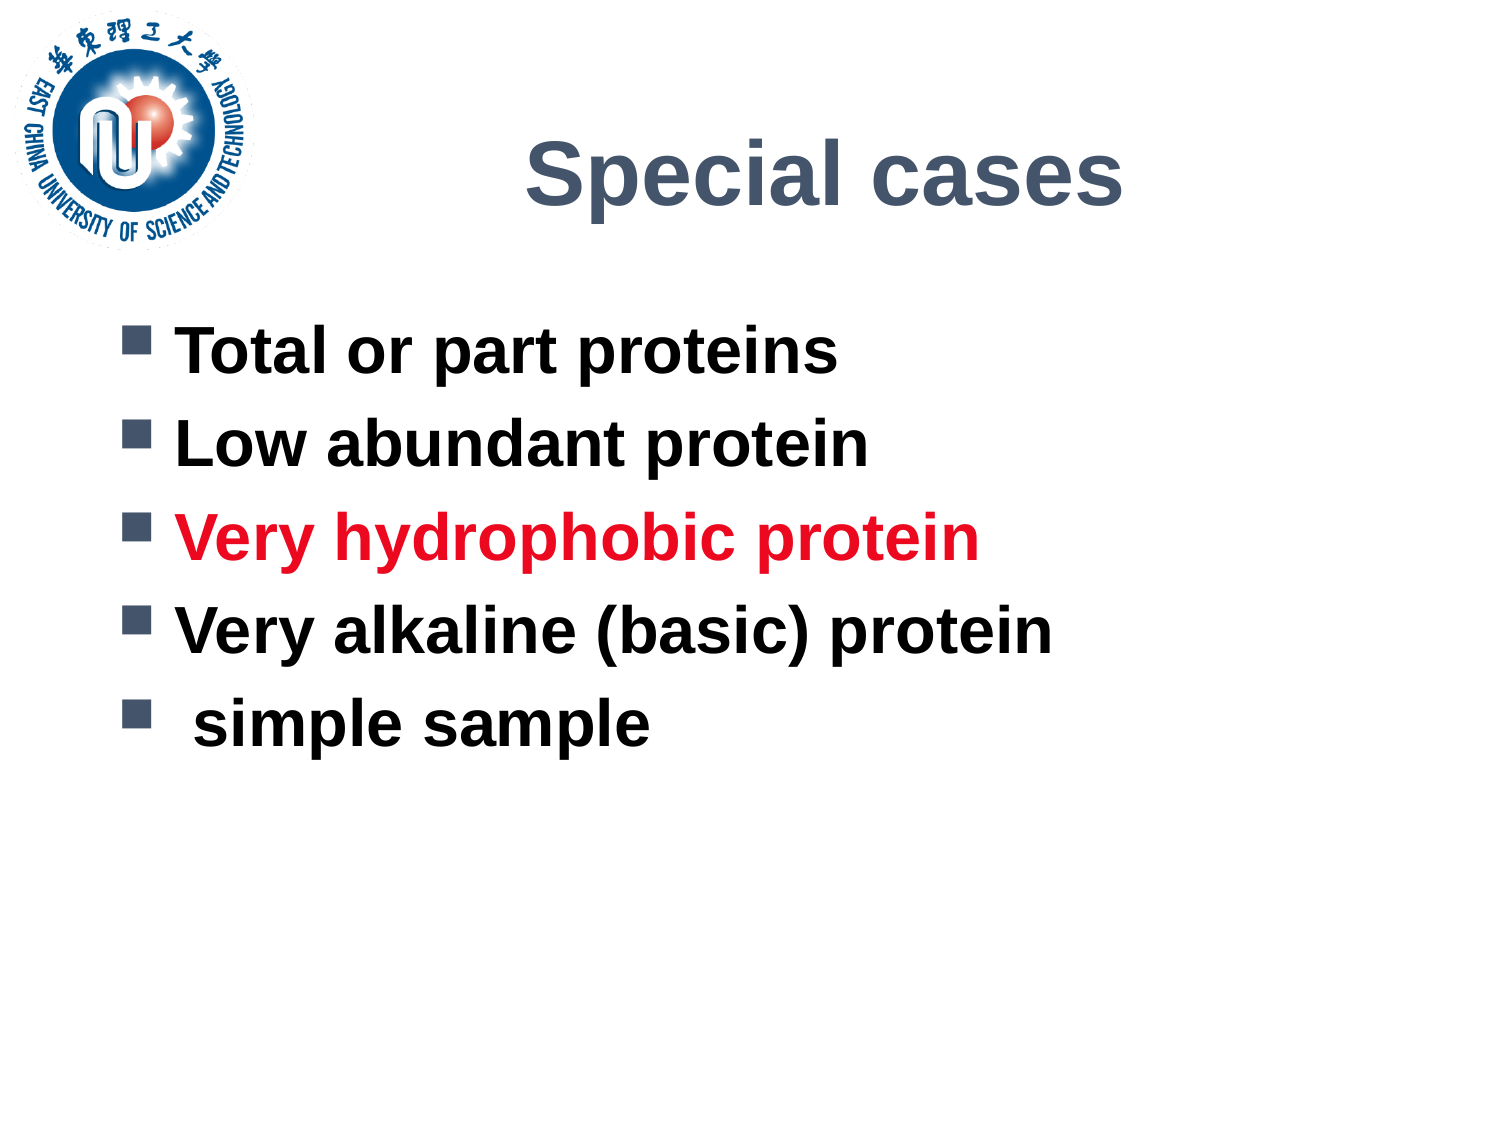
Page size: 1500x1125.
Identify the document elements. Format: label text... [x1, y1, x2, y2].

list Total or part proteins Low abundant protein Very hydrophobic protein Very alkaline (basic) protein simple sample [103, 299, 1397, 1014]
picture [13, 9, 254, 250]
title Special cases [253, 59, 1397, 278]
